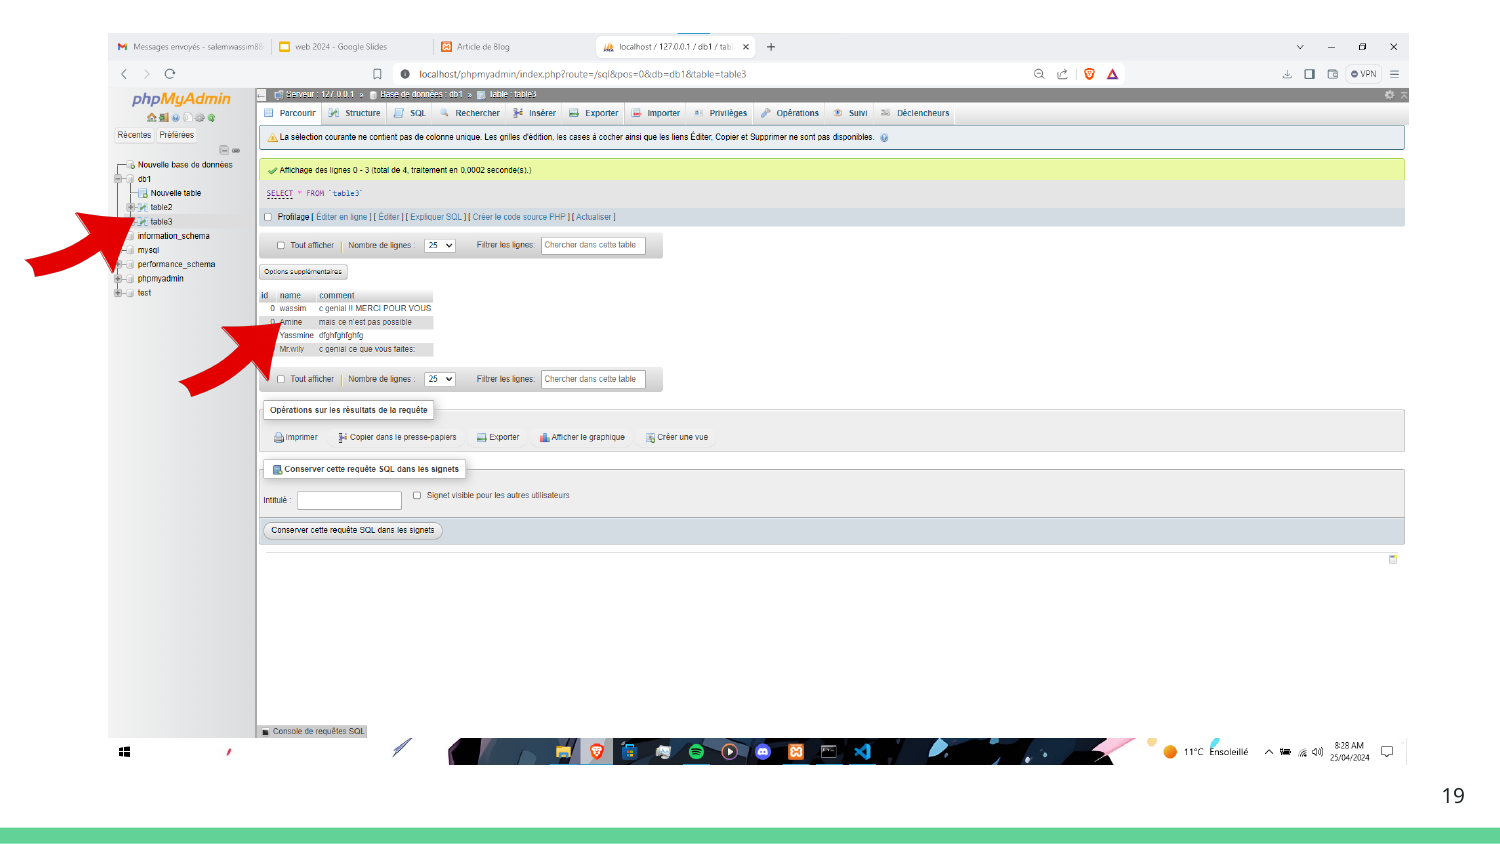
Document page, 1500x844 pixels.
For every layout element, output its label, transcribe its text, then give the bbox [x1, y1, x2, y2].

picture [8, 33, 1410, 766]
slide_number ‹#› [1389, 764, 1480, 830]
